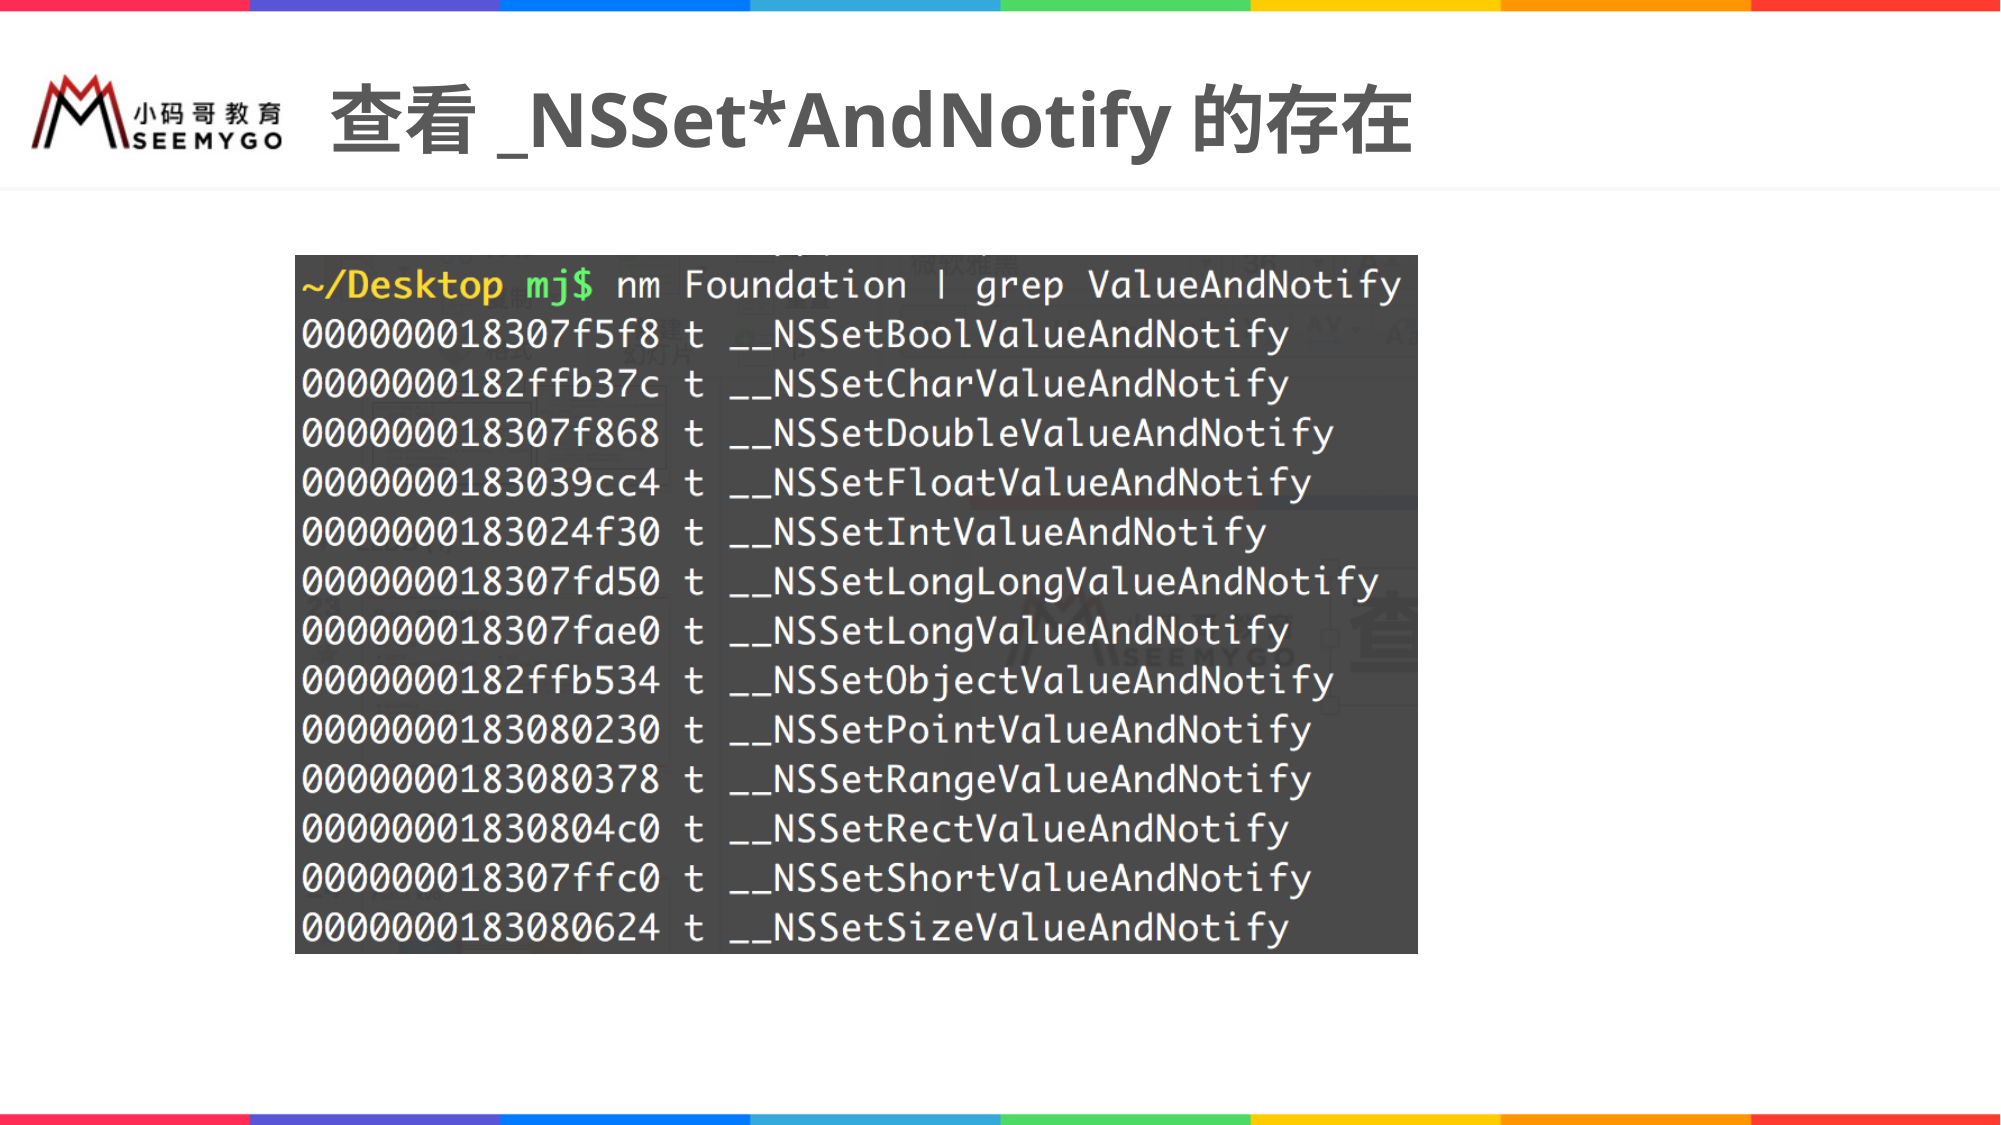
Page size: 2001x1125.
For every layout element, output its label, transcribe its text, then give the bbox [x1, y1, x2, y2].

picture [0, 0, 2001, 1125]
title 查看_NSSet*AndNotify的存在 [314, 64, 1968, 182]
